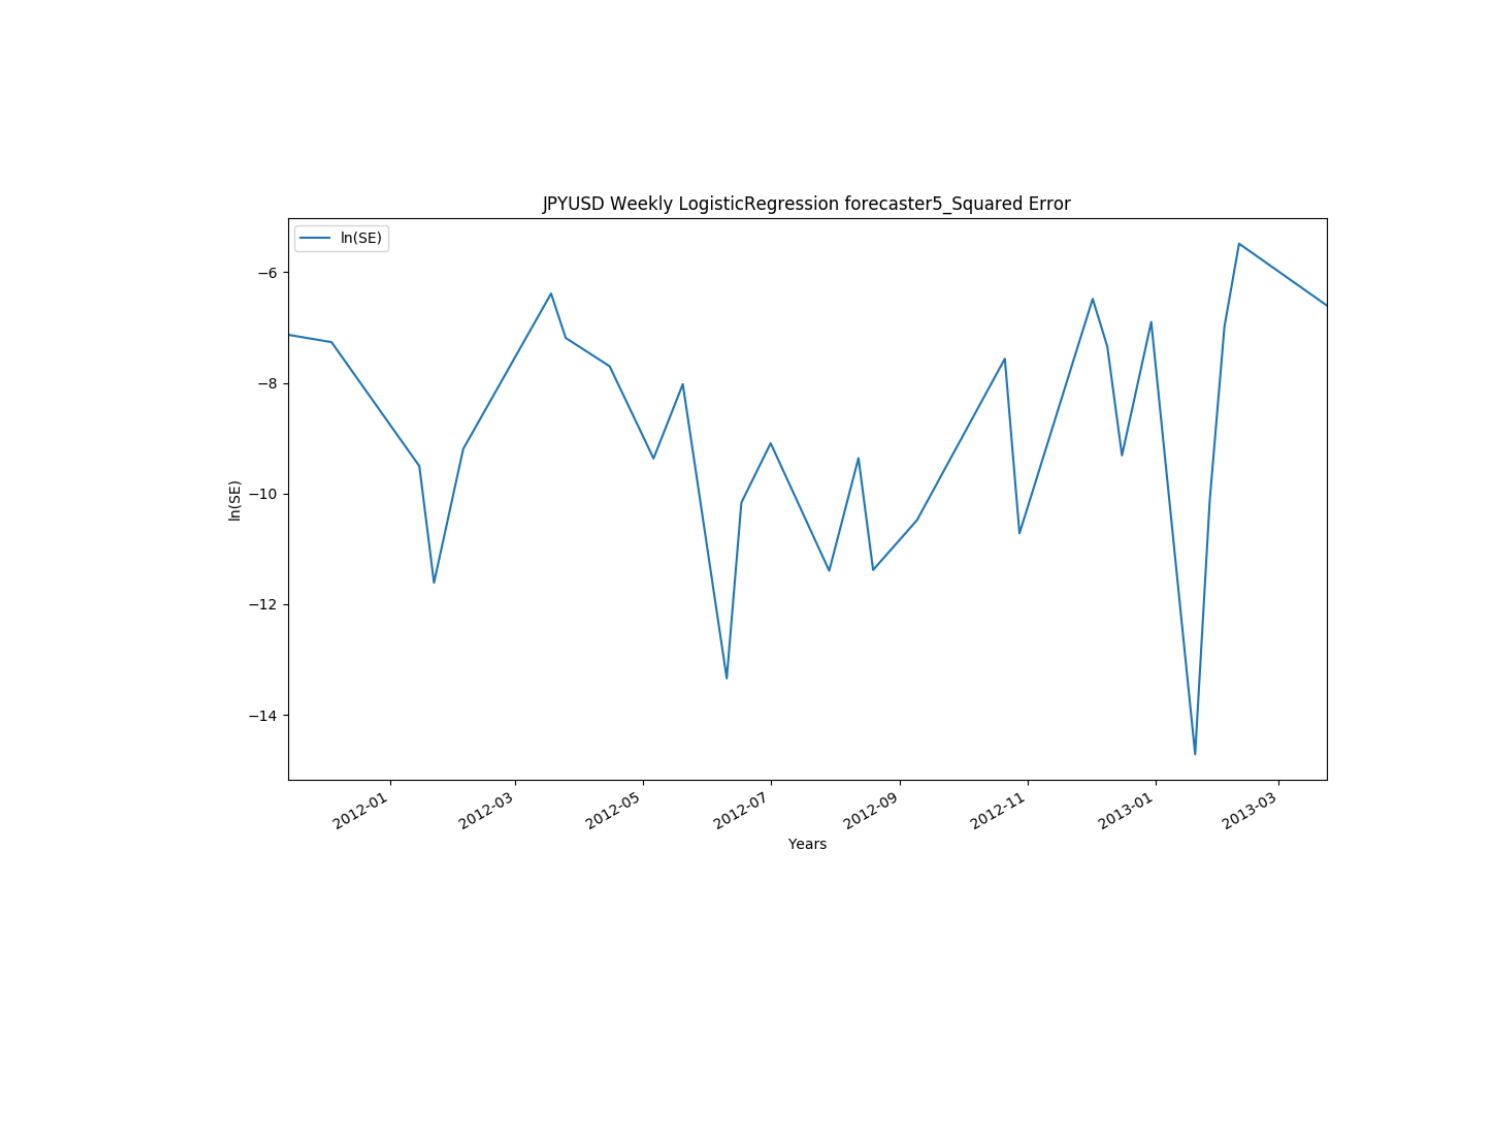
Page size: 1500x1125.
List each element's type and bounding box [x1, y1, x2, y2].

picture [119, 119, 1461, 946]
